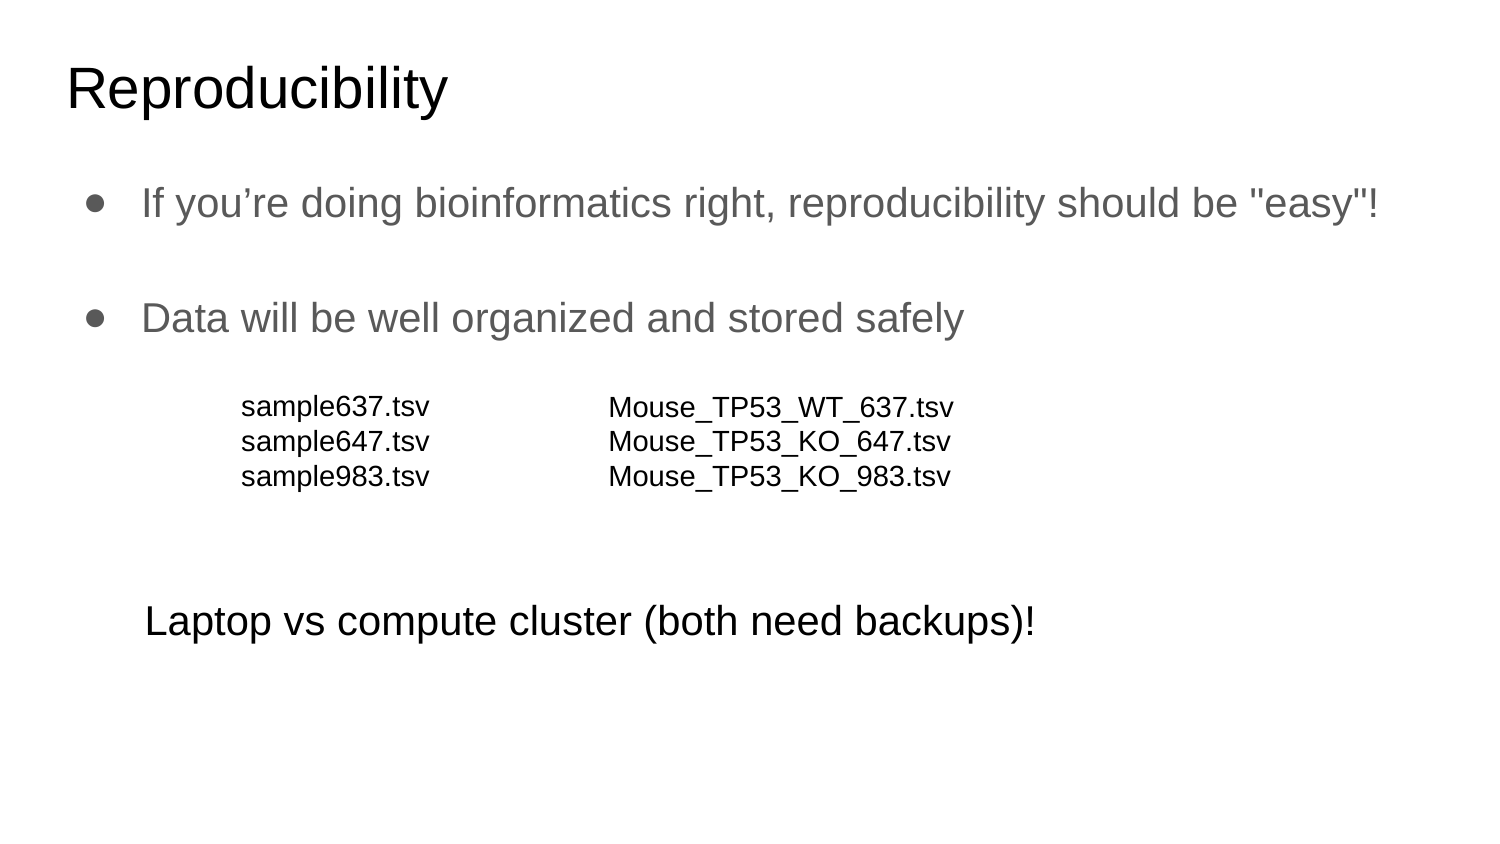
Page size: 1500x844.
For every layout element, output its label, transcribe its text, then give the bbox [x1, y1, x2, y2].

text_box Laptop vs compute cluster (both need backups)! [129, 586, 1052, 652]
text_box Mouse_TP53_WT_637.tsv Mouse_TP53_KO_647.tsv Mouse_TP53_KO_983.tsv [593, 380, 970, 535]
title Reproducibility [51, 35, 1449, 130]
text_box sample637.tsv sample647.tsv sample983.tsv [226, 380, 446, 535]
list If you’re doing bioinformatics right, reproducibility should be "easy"! Data will be well organized and stored safely [51, 153, 1449, 715]
